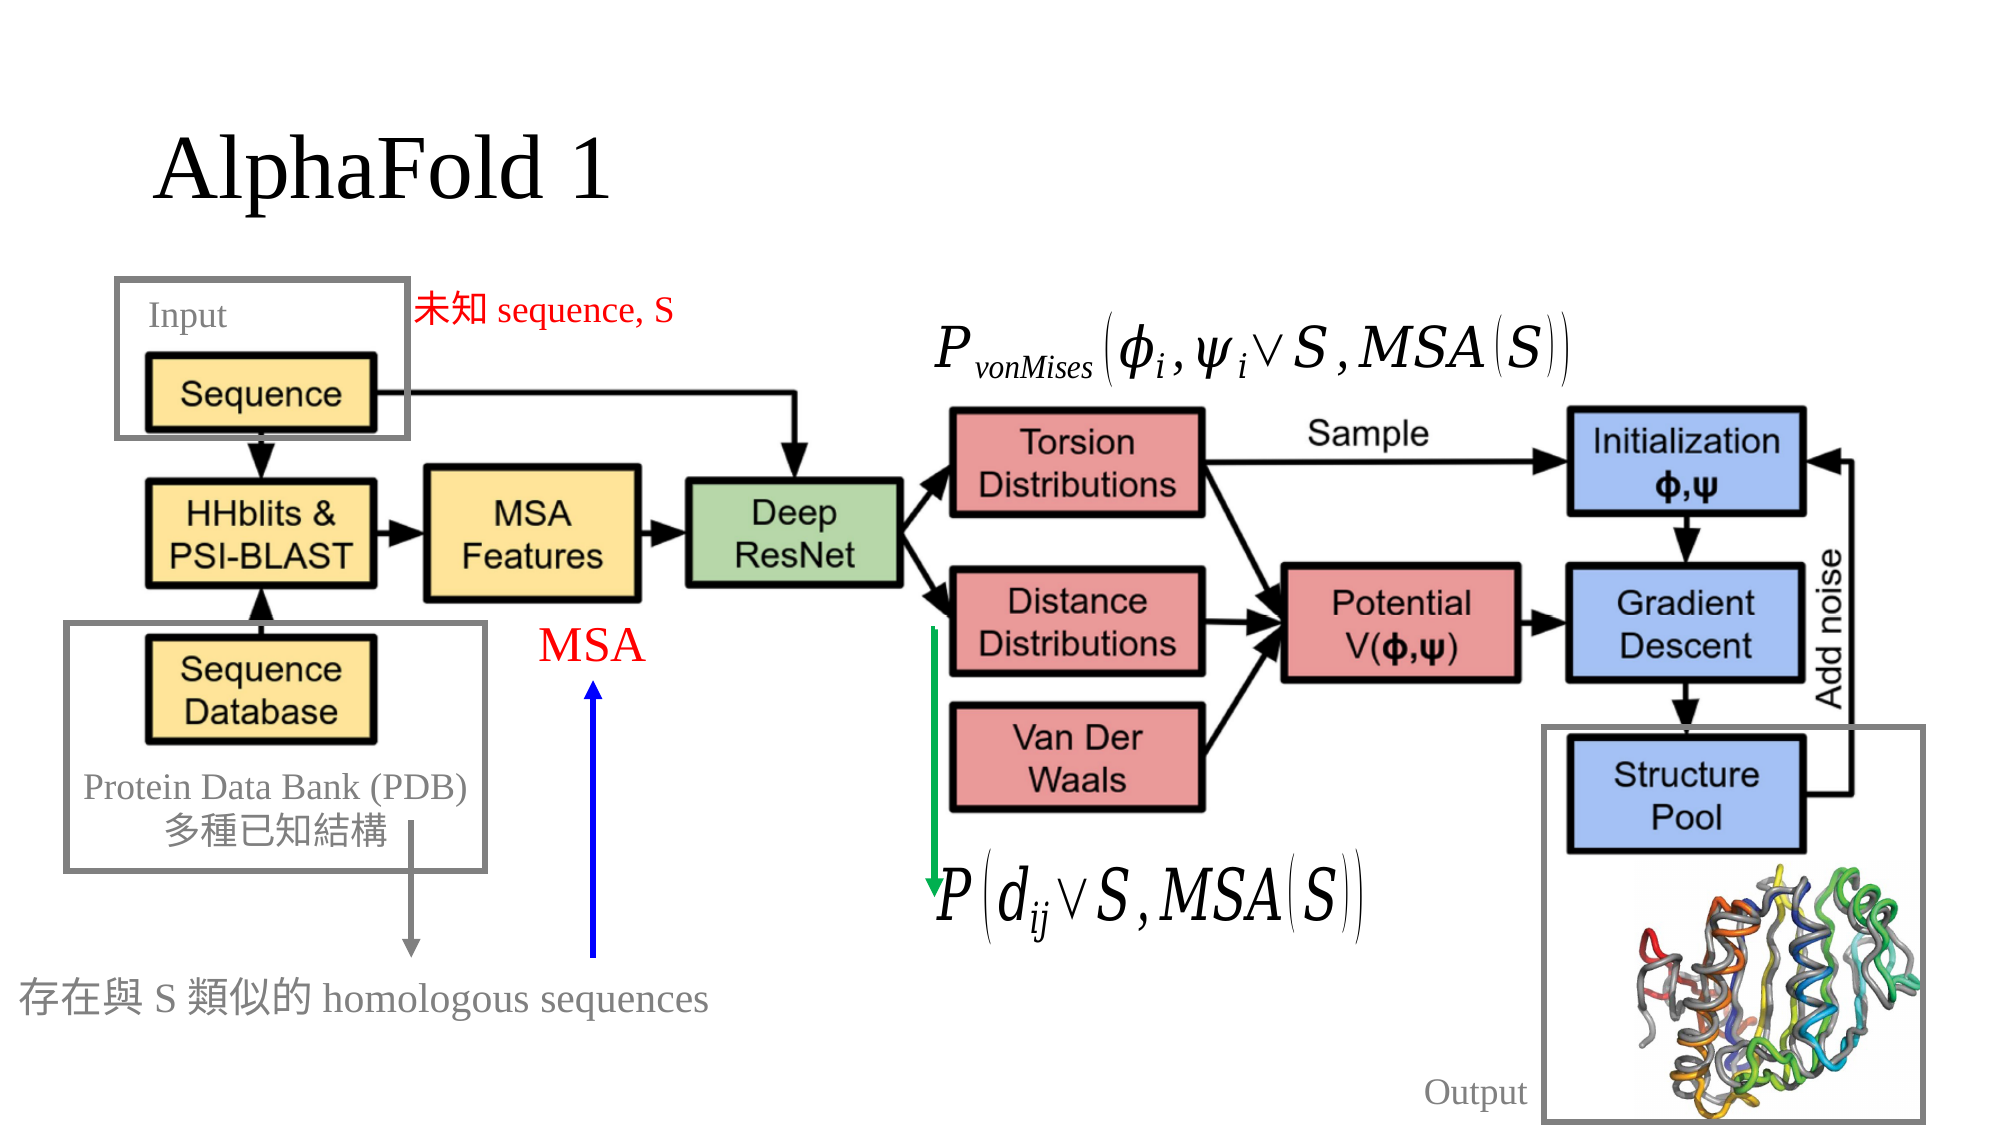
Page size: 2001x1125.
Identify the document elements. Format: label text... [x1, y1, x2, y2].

text_box 存在與S類似的homologous sequences [4, 963, 725, 1028]
text_box [66, 622, 408, 872]
text_box 未知sequence, S [398, 277, 690, 337]
text_box Output [1409, 1059, 1543, 1120]
text_box [1863, 726, 1924, 860]
title AlphaFold 1 [137, 59, 1863, 278]
picture [1634, 860, 1924, 1121]
text_box [1543, 865, 1924, 1123]
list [137, 340, 1863, 865]
text_box [116, 278, 409, 439]
text_box [414, 865, 486, 872]
